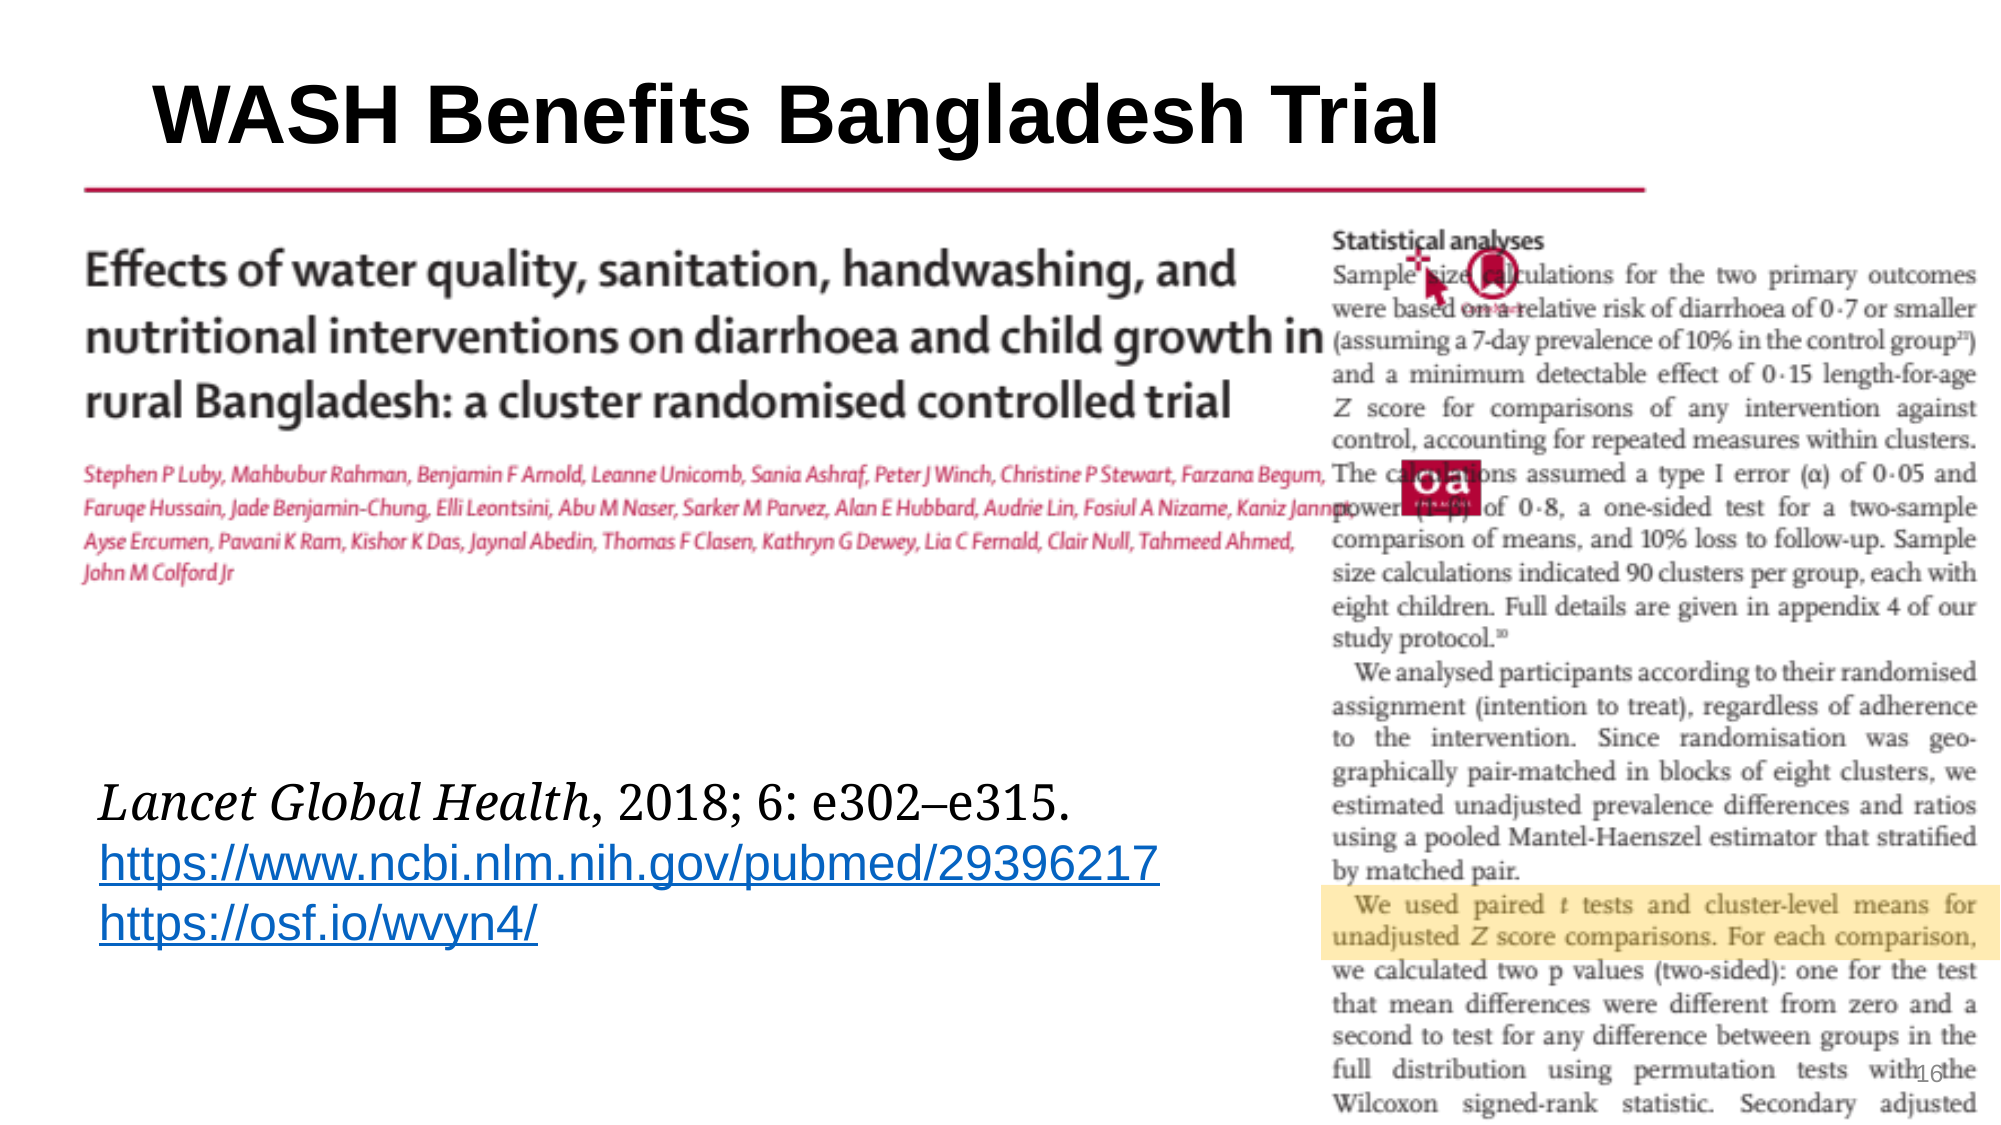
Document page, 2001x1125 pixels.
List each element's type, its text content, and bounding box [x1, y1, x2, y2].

text_box Lancet Global Health, 2018; 6: e302–e315. https://www.ncbi.nlm.nih.gov/pubmed/29396217 https://osf.io/wvyn4/ [84, 763, 1176, 958]
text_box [1321, 214, 2000, 1122]
picture [56, 173, 1653, 597]
title WASH Benefits Bangladesh Trial [137, 59, 1863, 174]
